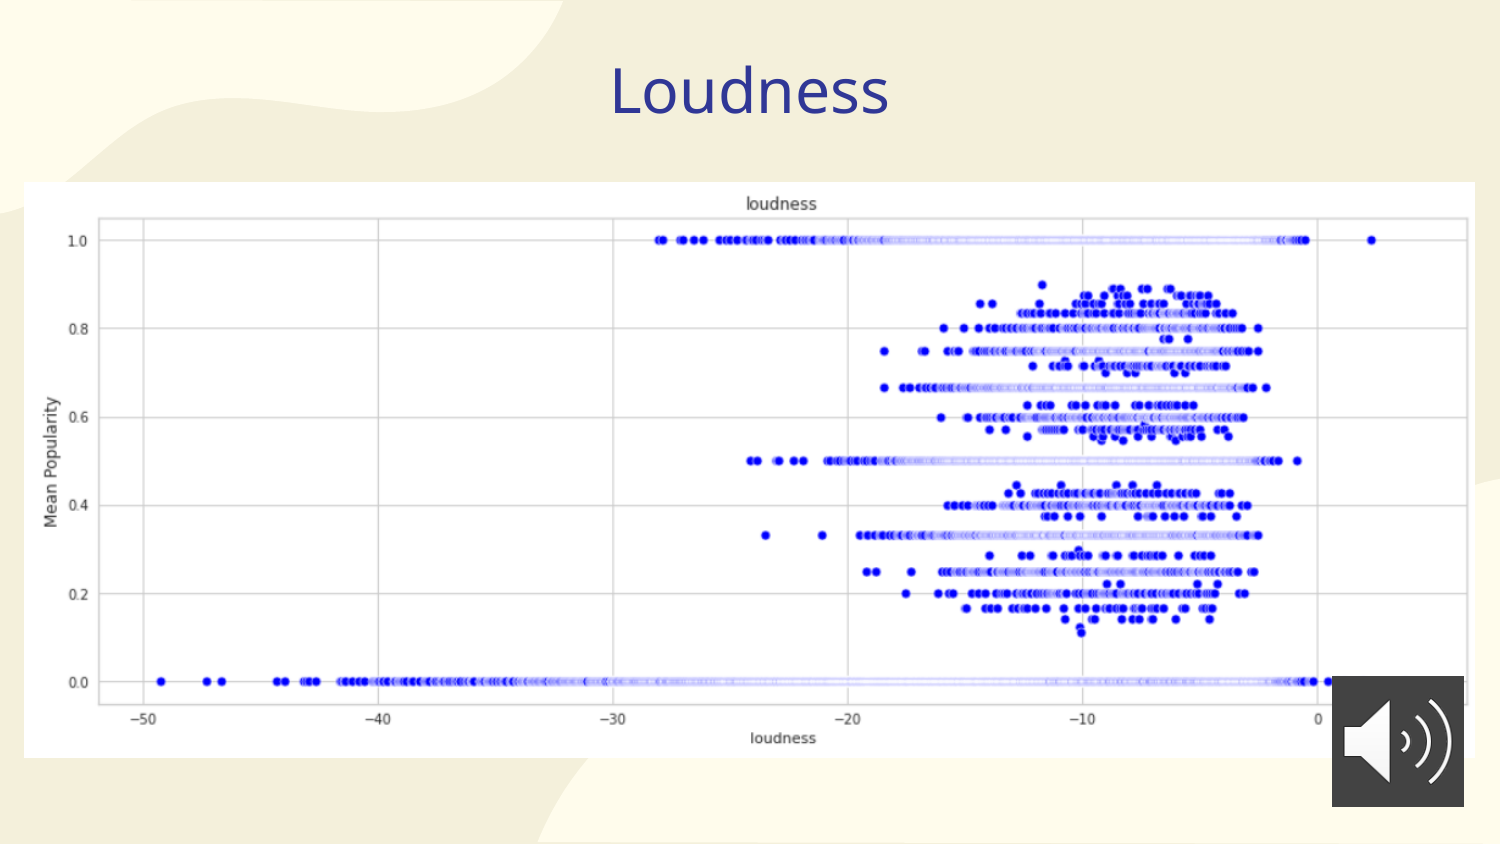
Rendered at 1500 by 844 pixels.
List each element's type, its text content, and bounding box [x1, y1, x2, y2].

title Loudness [168, 18, 1332, 158]
picture [24, 182, 1476, 809]
